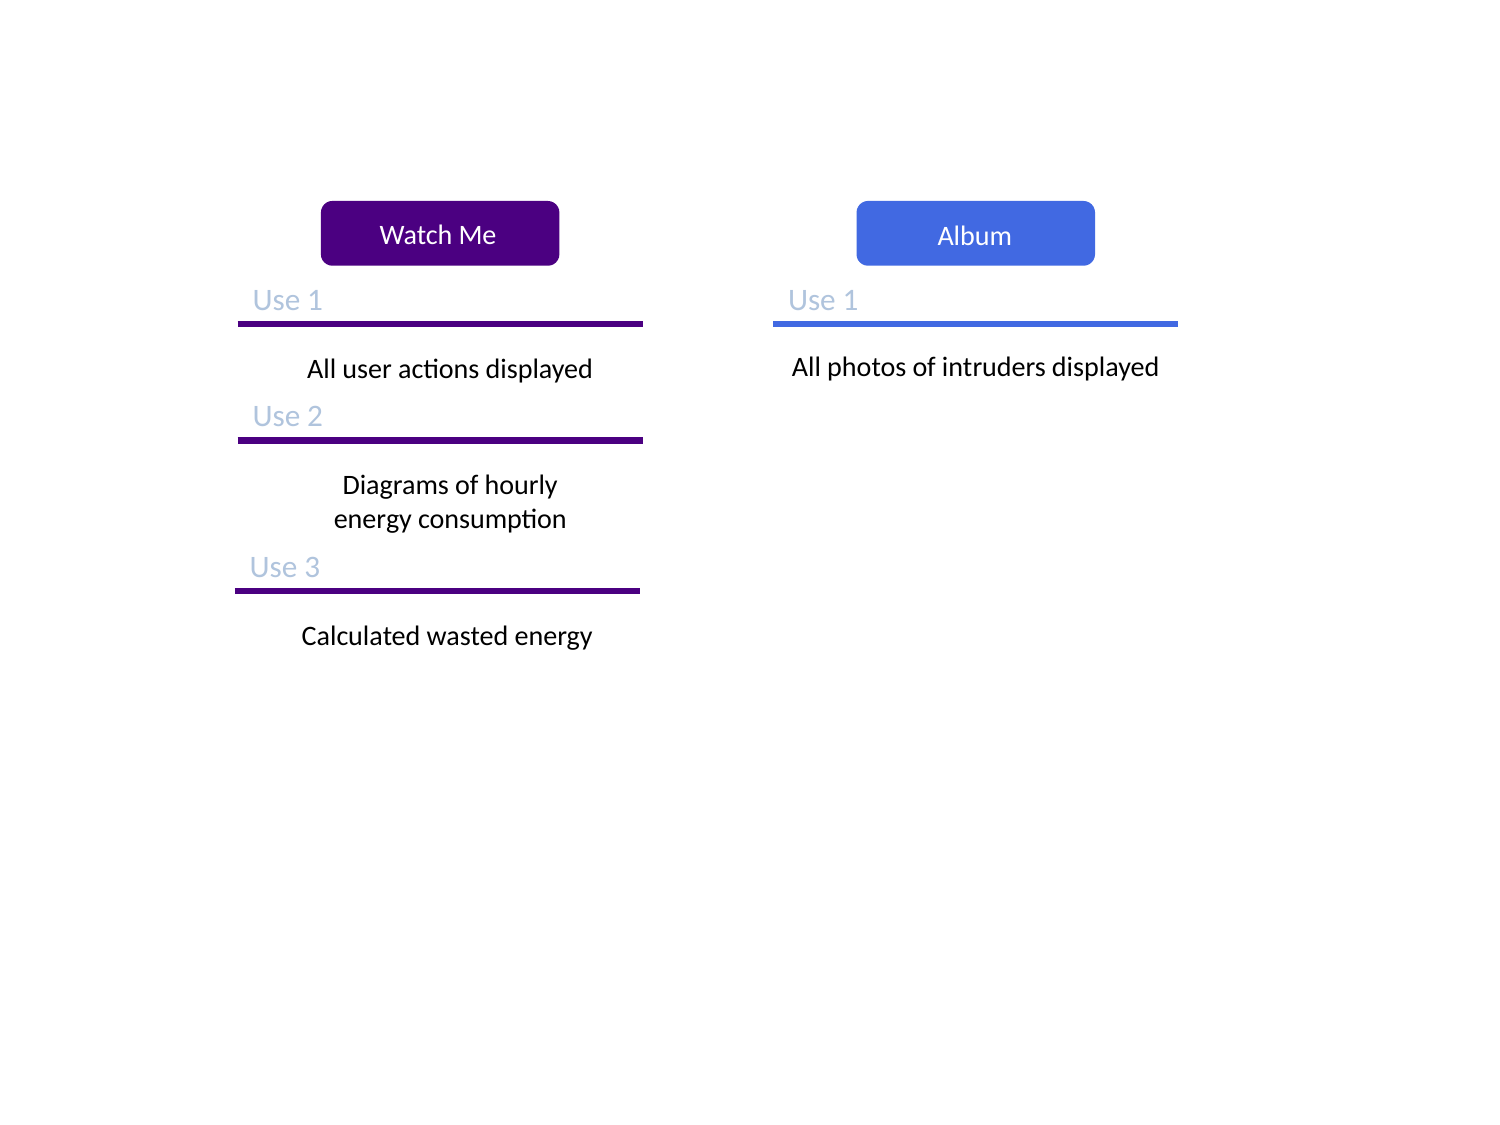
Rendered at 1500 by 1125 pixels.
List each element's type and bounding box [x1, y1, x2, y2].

text_box [234, 201, 643, 693]
text_box [760, 201, 1192, 391]
